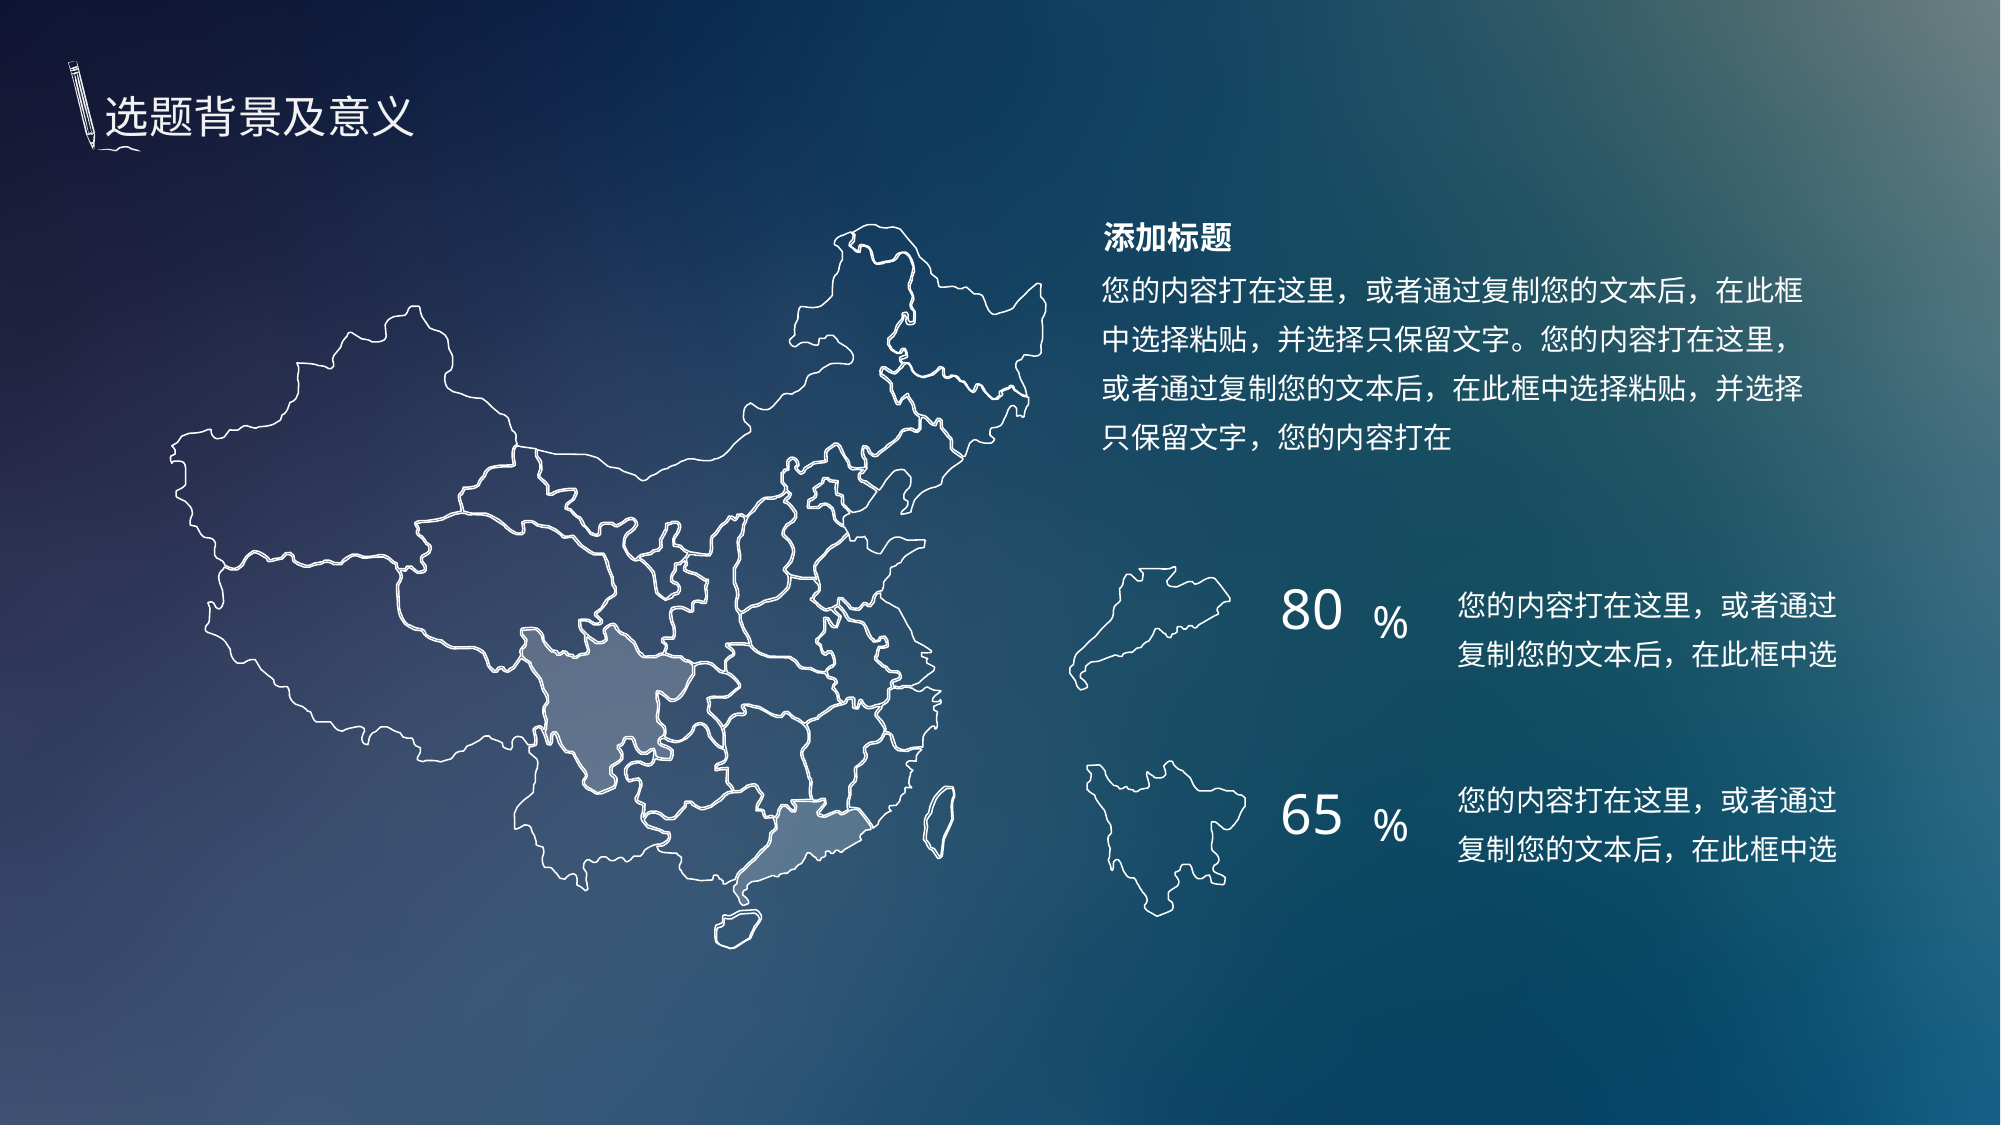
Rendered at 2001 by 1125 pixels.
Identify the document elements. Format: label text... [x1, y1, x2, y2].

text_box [1087, 185, 1839, 465]
text_box [1069, 566, 1230, 690]
picture [0, 0, 2001, 1125]
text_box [170, 224, 1046, 949]
text_box 您的内容打在这里，或者通过复制您的文本后，在此框中选 [1443, 566, 1882, 679]
text_box 选题背景及意义 [141, 81, 475, 150]
text_box [1087, 761, 1246, 917]
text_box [1264, 771, 1426, 859]
text_box 您的内容打在这里，或者通过复制您的文本后，在此框中选 [1443, 760, 1882, 874]
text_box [1264, 566, 1426, 656]
